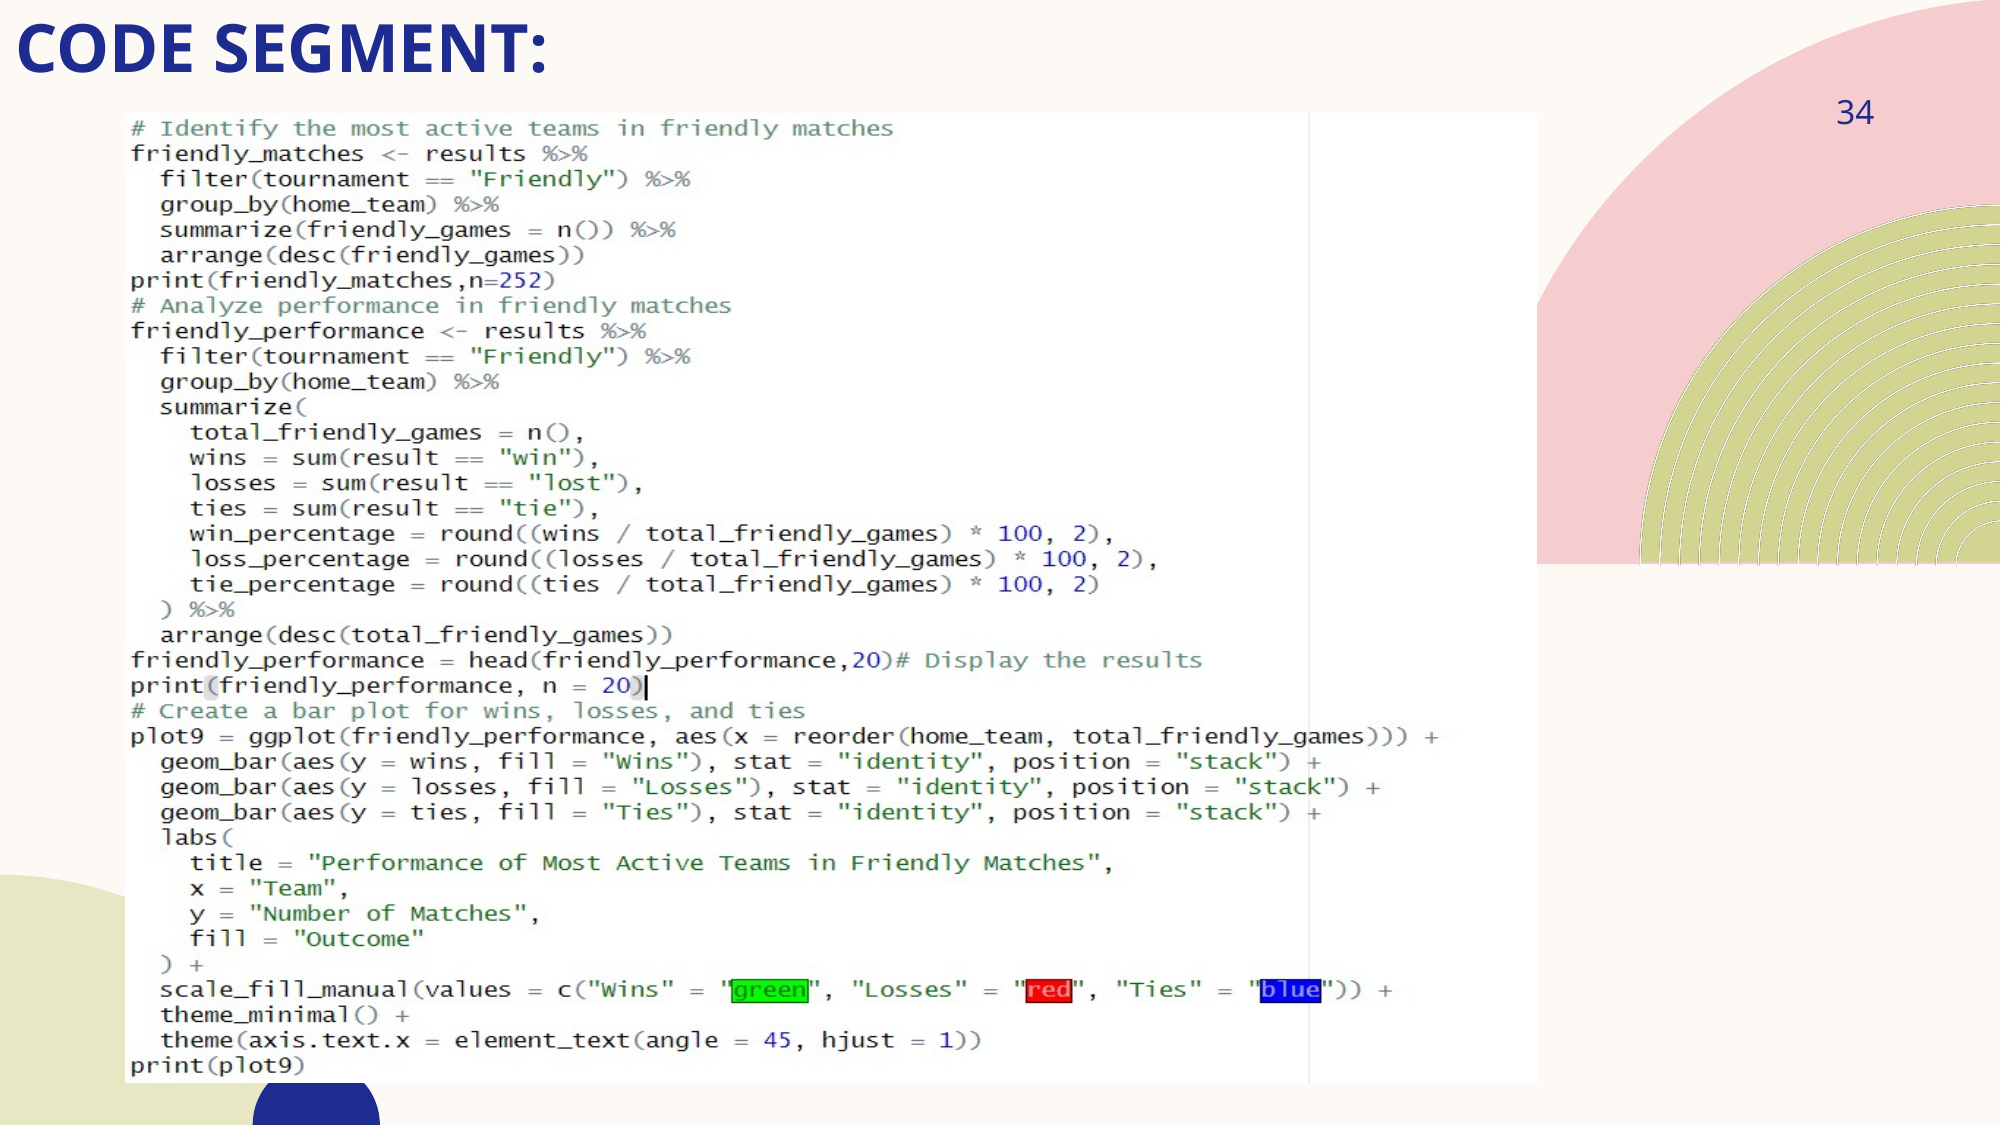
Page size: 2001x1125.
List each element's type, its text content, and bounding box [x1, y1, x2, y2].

slide_number 34 [1712, 75, 1875, 153]
title CODE SEGMENT: [0, 0, 686, 86]
picture [125, 113, 1537, 1083]
picture [1639, 204, 2001, 566]
